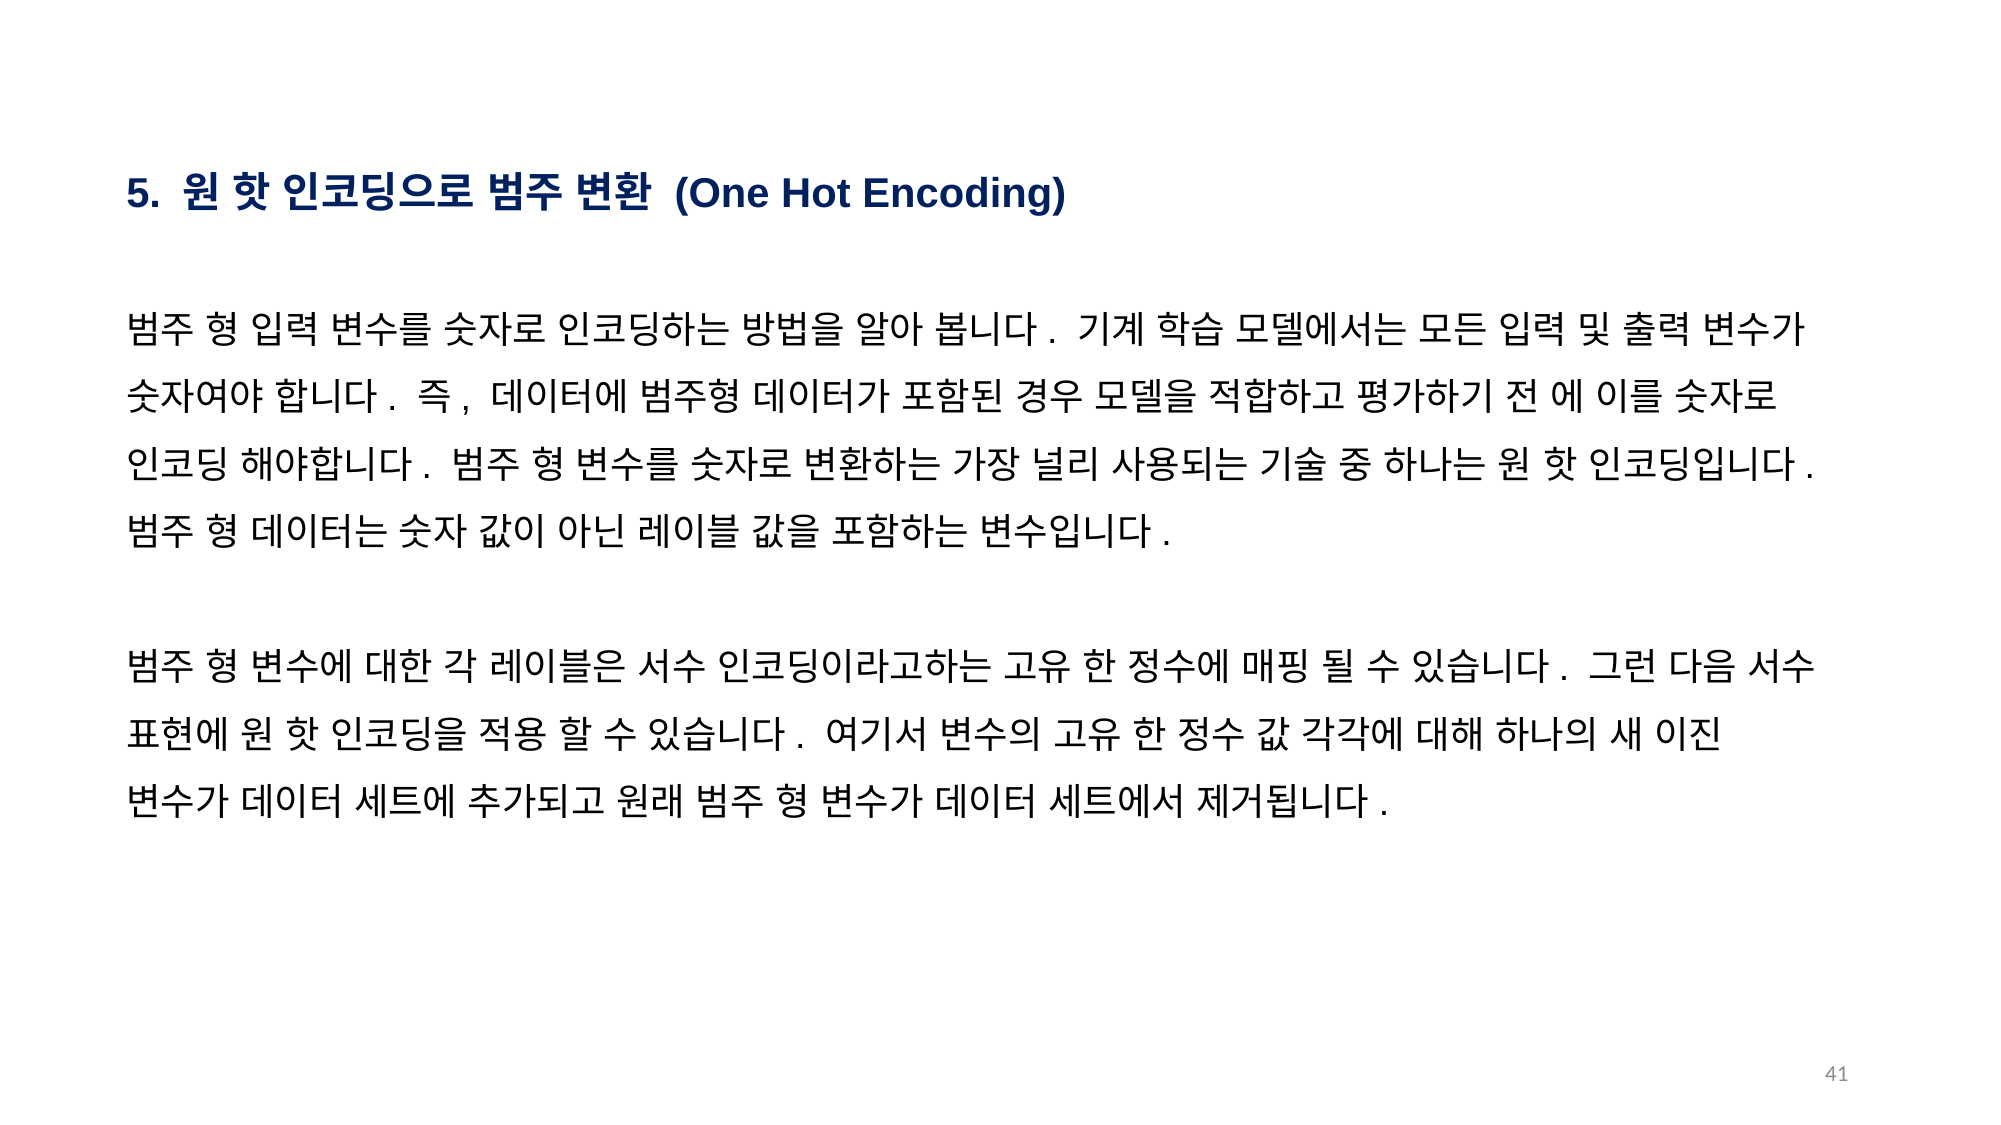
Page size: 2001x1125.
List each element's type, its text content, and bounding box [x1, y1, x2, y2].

slide_number 40 [1413, 1042, 1864, 1103]
text_box 5. 원 핫 인코딩으로 범주 변환 (One Hot Encoding) 범주 형 입력 변수를 숫자로 인코딩하는 방법을 알아 봅니다. 기계 학습 모델에서는 모든 입력 및 출력 변수가 숫자여야 합니다. 즉, 데이터에 범주형 데이터가 포함된 경우 모델을 적합하고 평가하기 전 에 이를 숫자로 인코딩 해야합니다. 범주 형 변수를 숫자로 변환하는 가장 널리 사용되는 기술 중 하나는 원 핫 인코딩입니다. 범주 형 데이터는 숫자 값이 아닌 레이블 값을 포함하는 변수입니다. 범주 형 변수에 대한 각 레이블은 서수 인코딩이라고하는 고유 한 정수에 매핑 될 수 있습니다. 그런 다음 서수 표현에 원 핫 인코딩을 적용 할 수 있습니다. 여기서 변수의 고유 한 정수 값 각각에 대해 하나의 새 이진 변수가 데이터 세트에 추가되고 원래 범주 형 변수가 데이터 세트에서 제거됩니다. [111, 158, 1849, 831]
